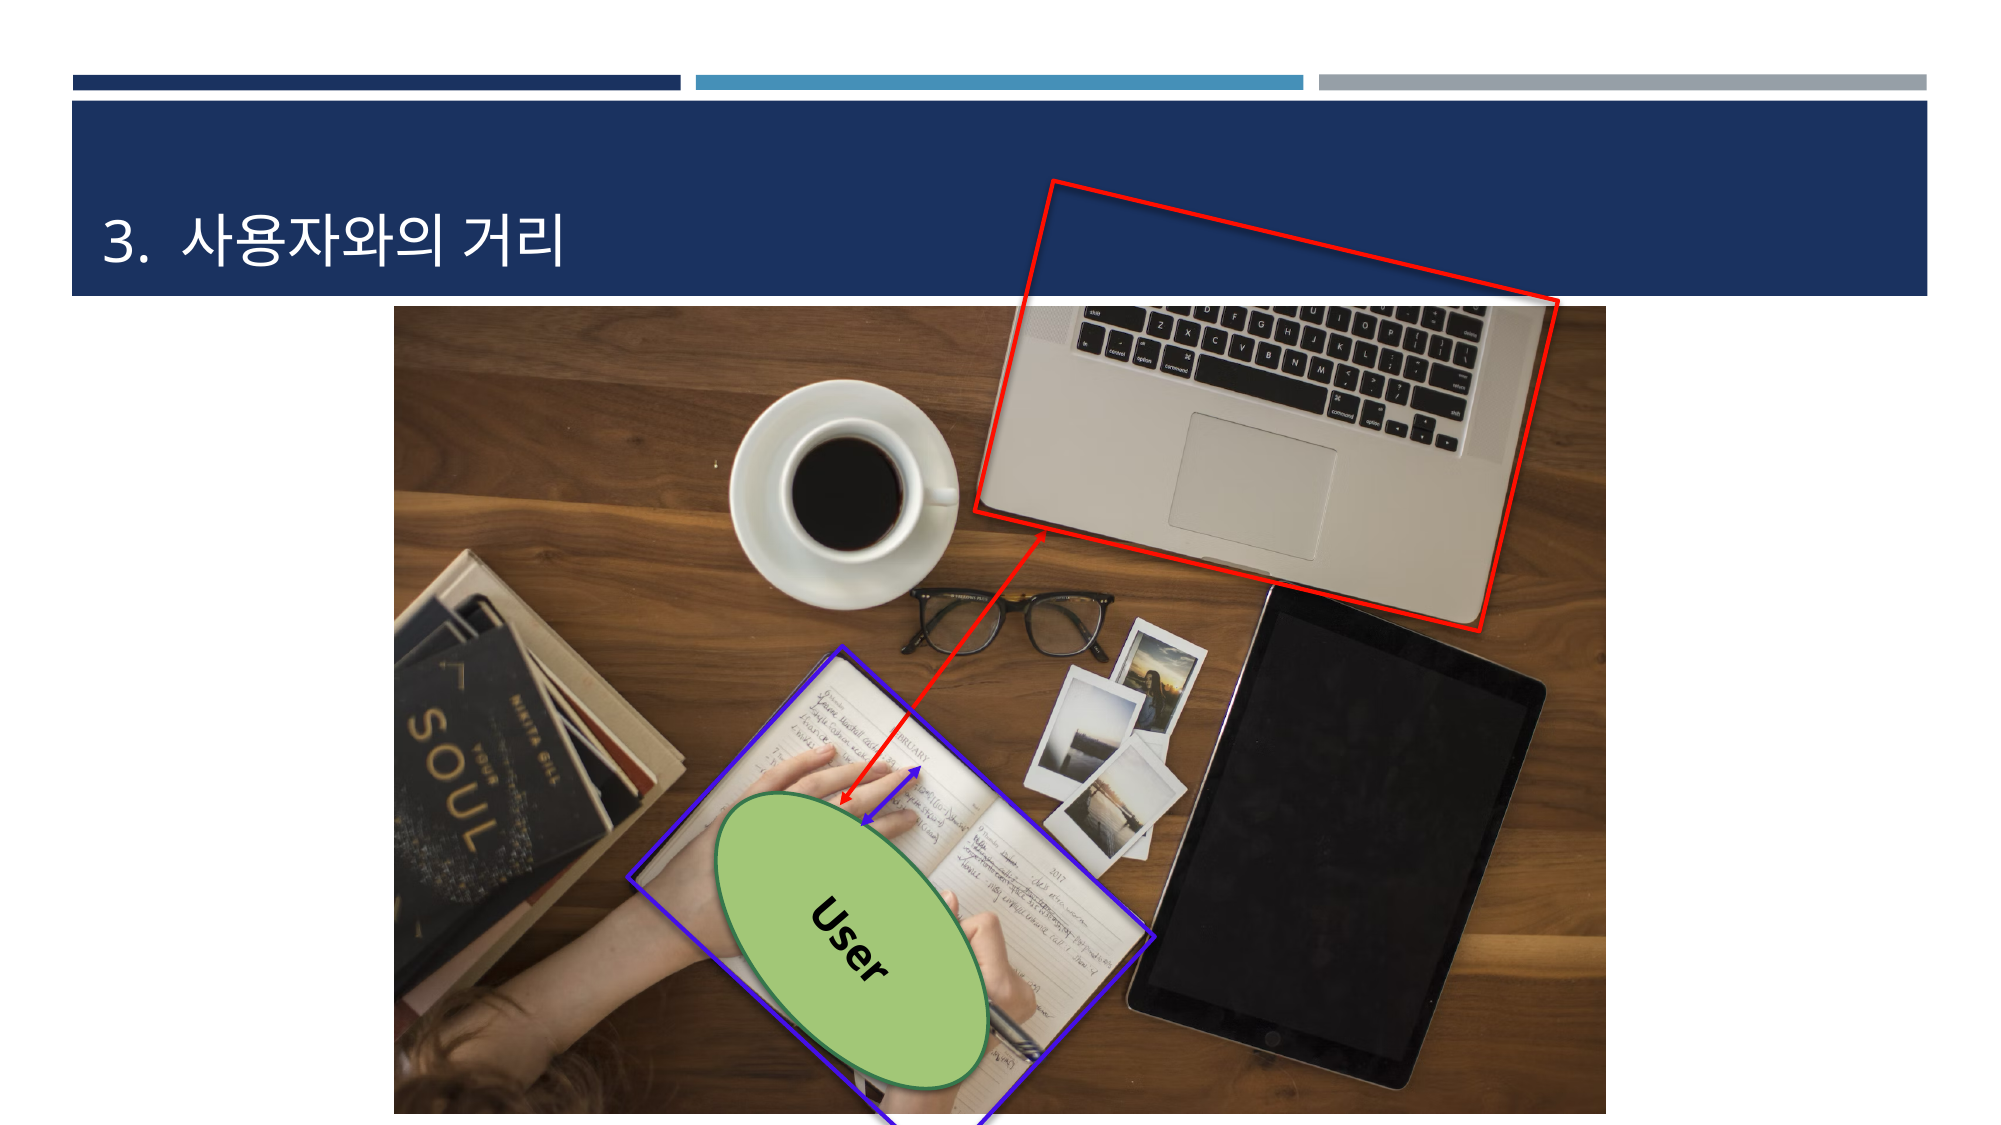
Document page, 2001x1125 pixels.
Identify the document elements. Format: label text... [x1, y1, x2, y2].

text_box [1023, 180, 1558, 304]
title 3. 사용자와의 거리 [94, 114, 1906, 282]
picture [394, 306, 1606, 1114]
